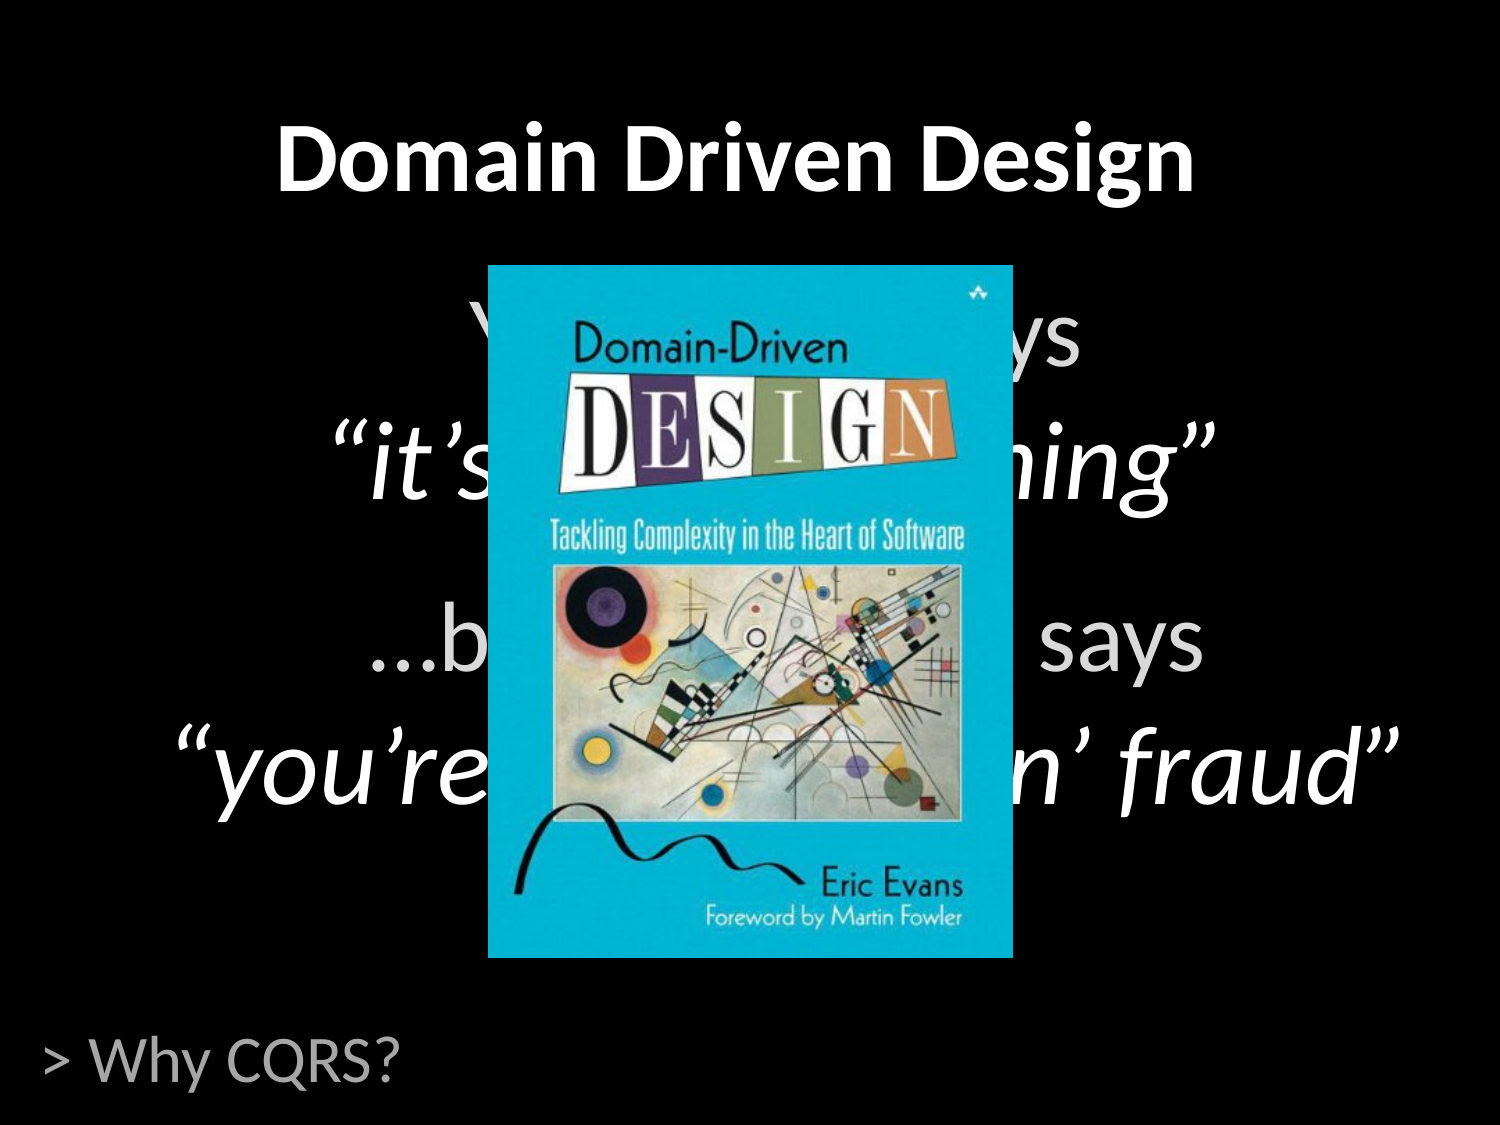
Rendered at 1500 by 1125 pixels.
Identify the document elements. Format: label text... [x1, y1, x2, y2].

title > Why CQRS? [24, 999, 1475, 1113]
text_box Your heart says “it’s the right thing” …but your brain says “you’re a big stinkin’ fraud” [63, 259, 1437, 835]
text_box Domain Driven Design [260, 84, 1213, 220]
picture [488, 264, 1013, 958]
